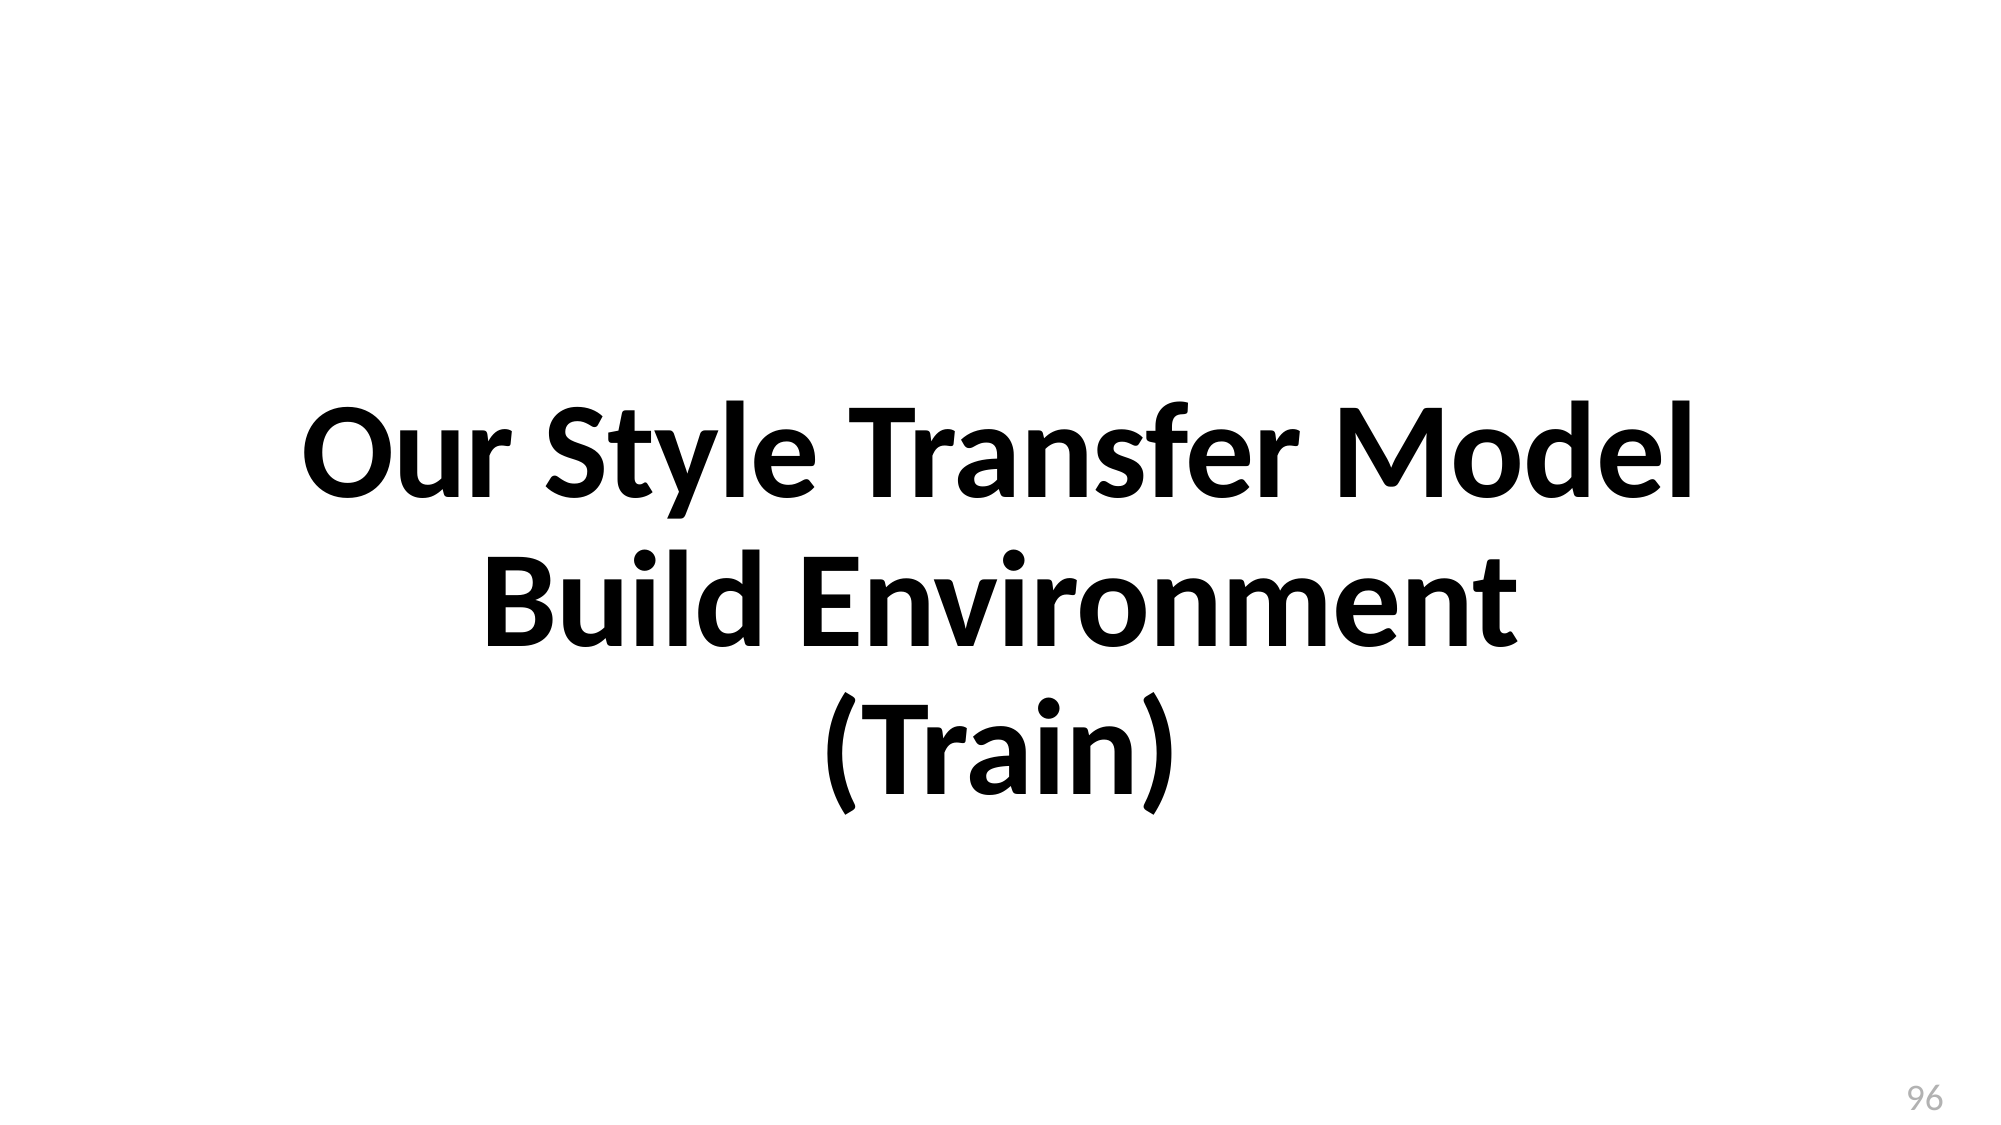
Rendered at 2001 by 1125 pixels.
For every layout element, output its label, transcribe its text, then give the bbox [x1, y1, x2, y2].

slide_number 96 [1508, 1065, 1959, 1125]
text_box Our Style Transfer Model Build Environment (Train) [0, 163, 2000, 832]
